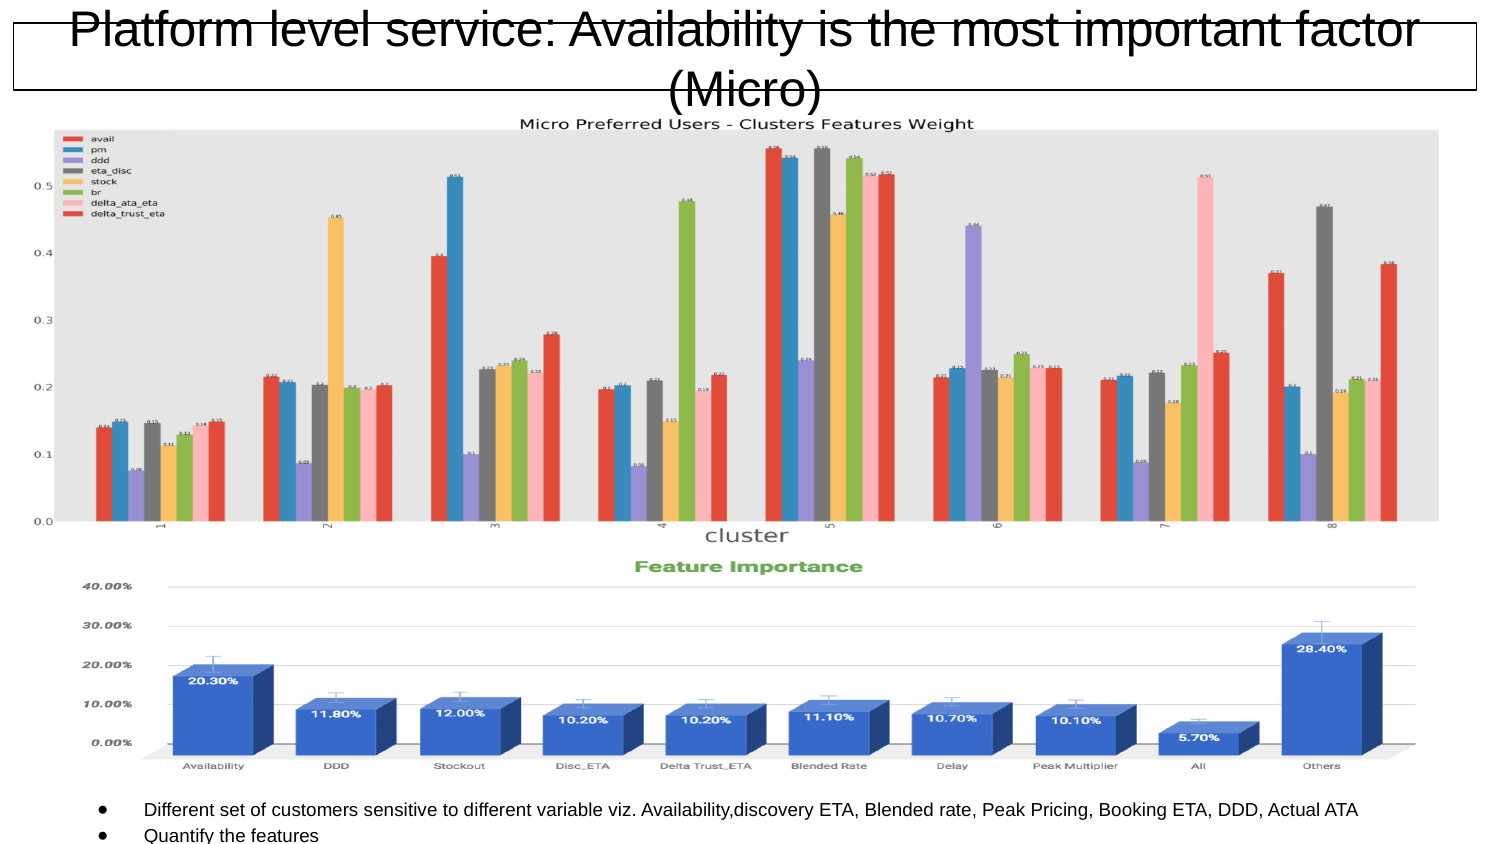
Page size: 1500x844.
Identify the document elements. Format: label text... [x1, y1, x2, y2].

list Different set of customers sensitive to different variable viz. Availability,discovery ETA, Blended rate, Peak Pricing, Booking ETA, DDD, Actual ATA Quantify the features [53, 786, 1447, 844]
title Platform level service: Availability is the most important factor (Micro) [13, 23, 1477, 91]
picture [24, 115, 1489, 776]
